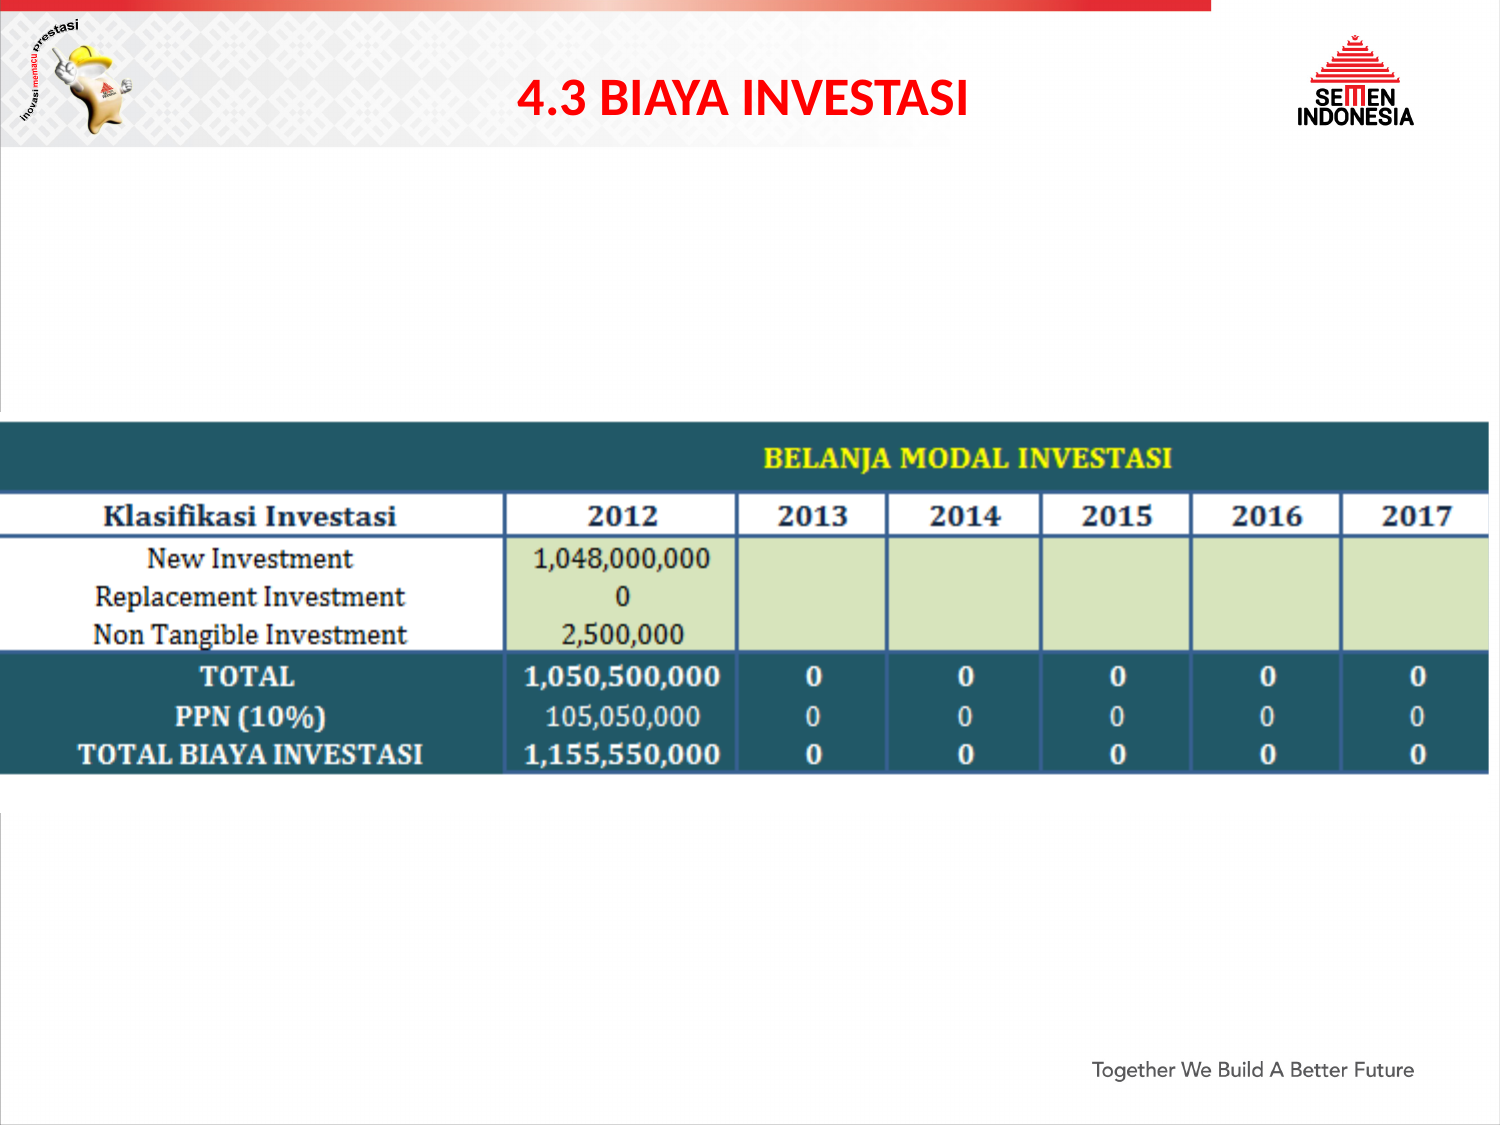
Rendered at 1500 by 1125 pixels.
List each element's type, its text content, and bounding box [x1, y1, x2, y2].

text_box 4.3 BIAYA INVESTASI [68, 0, 1419, 188]
picture [0, 0, 1500, 1125]
